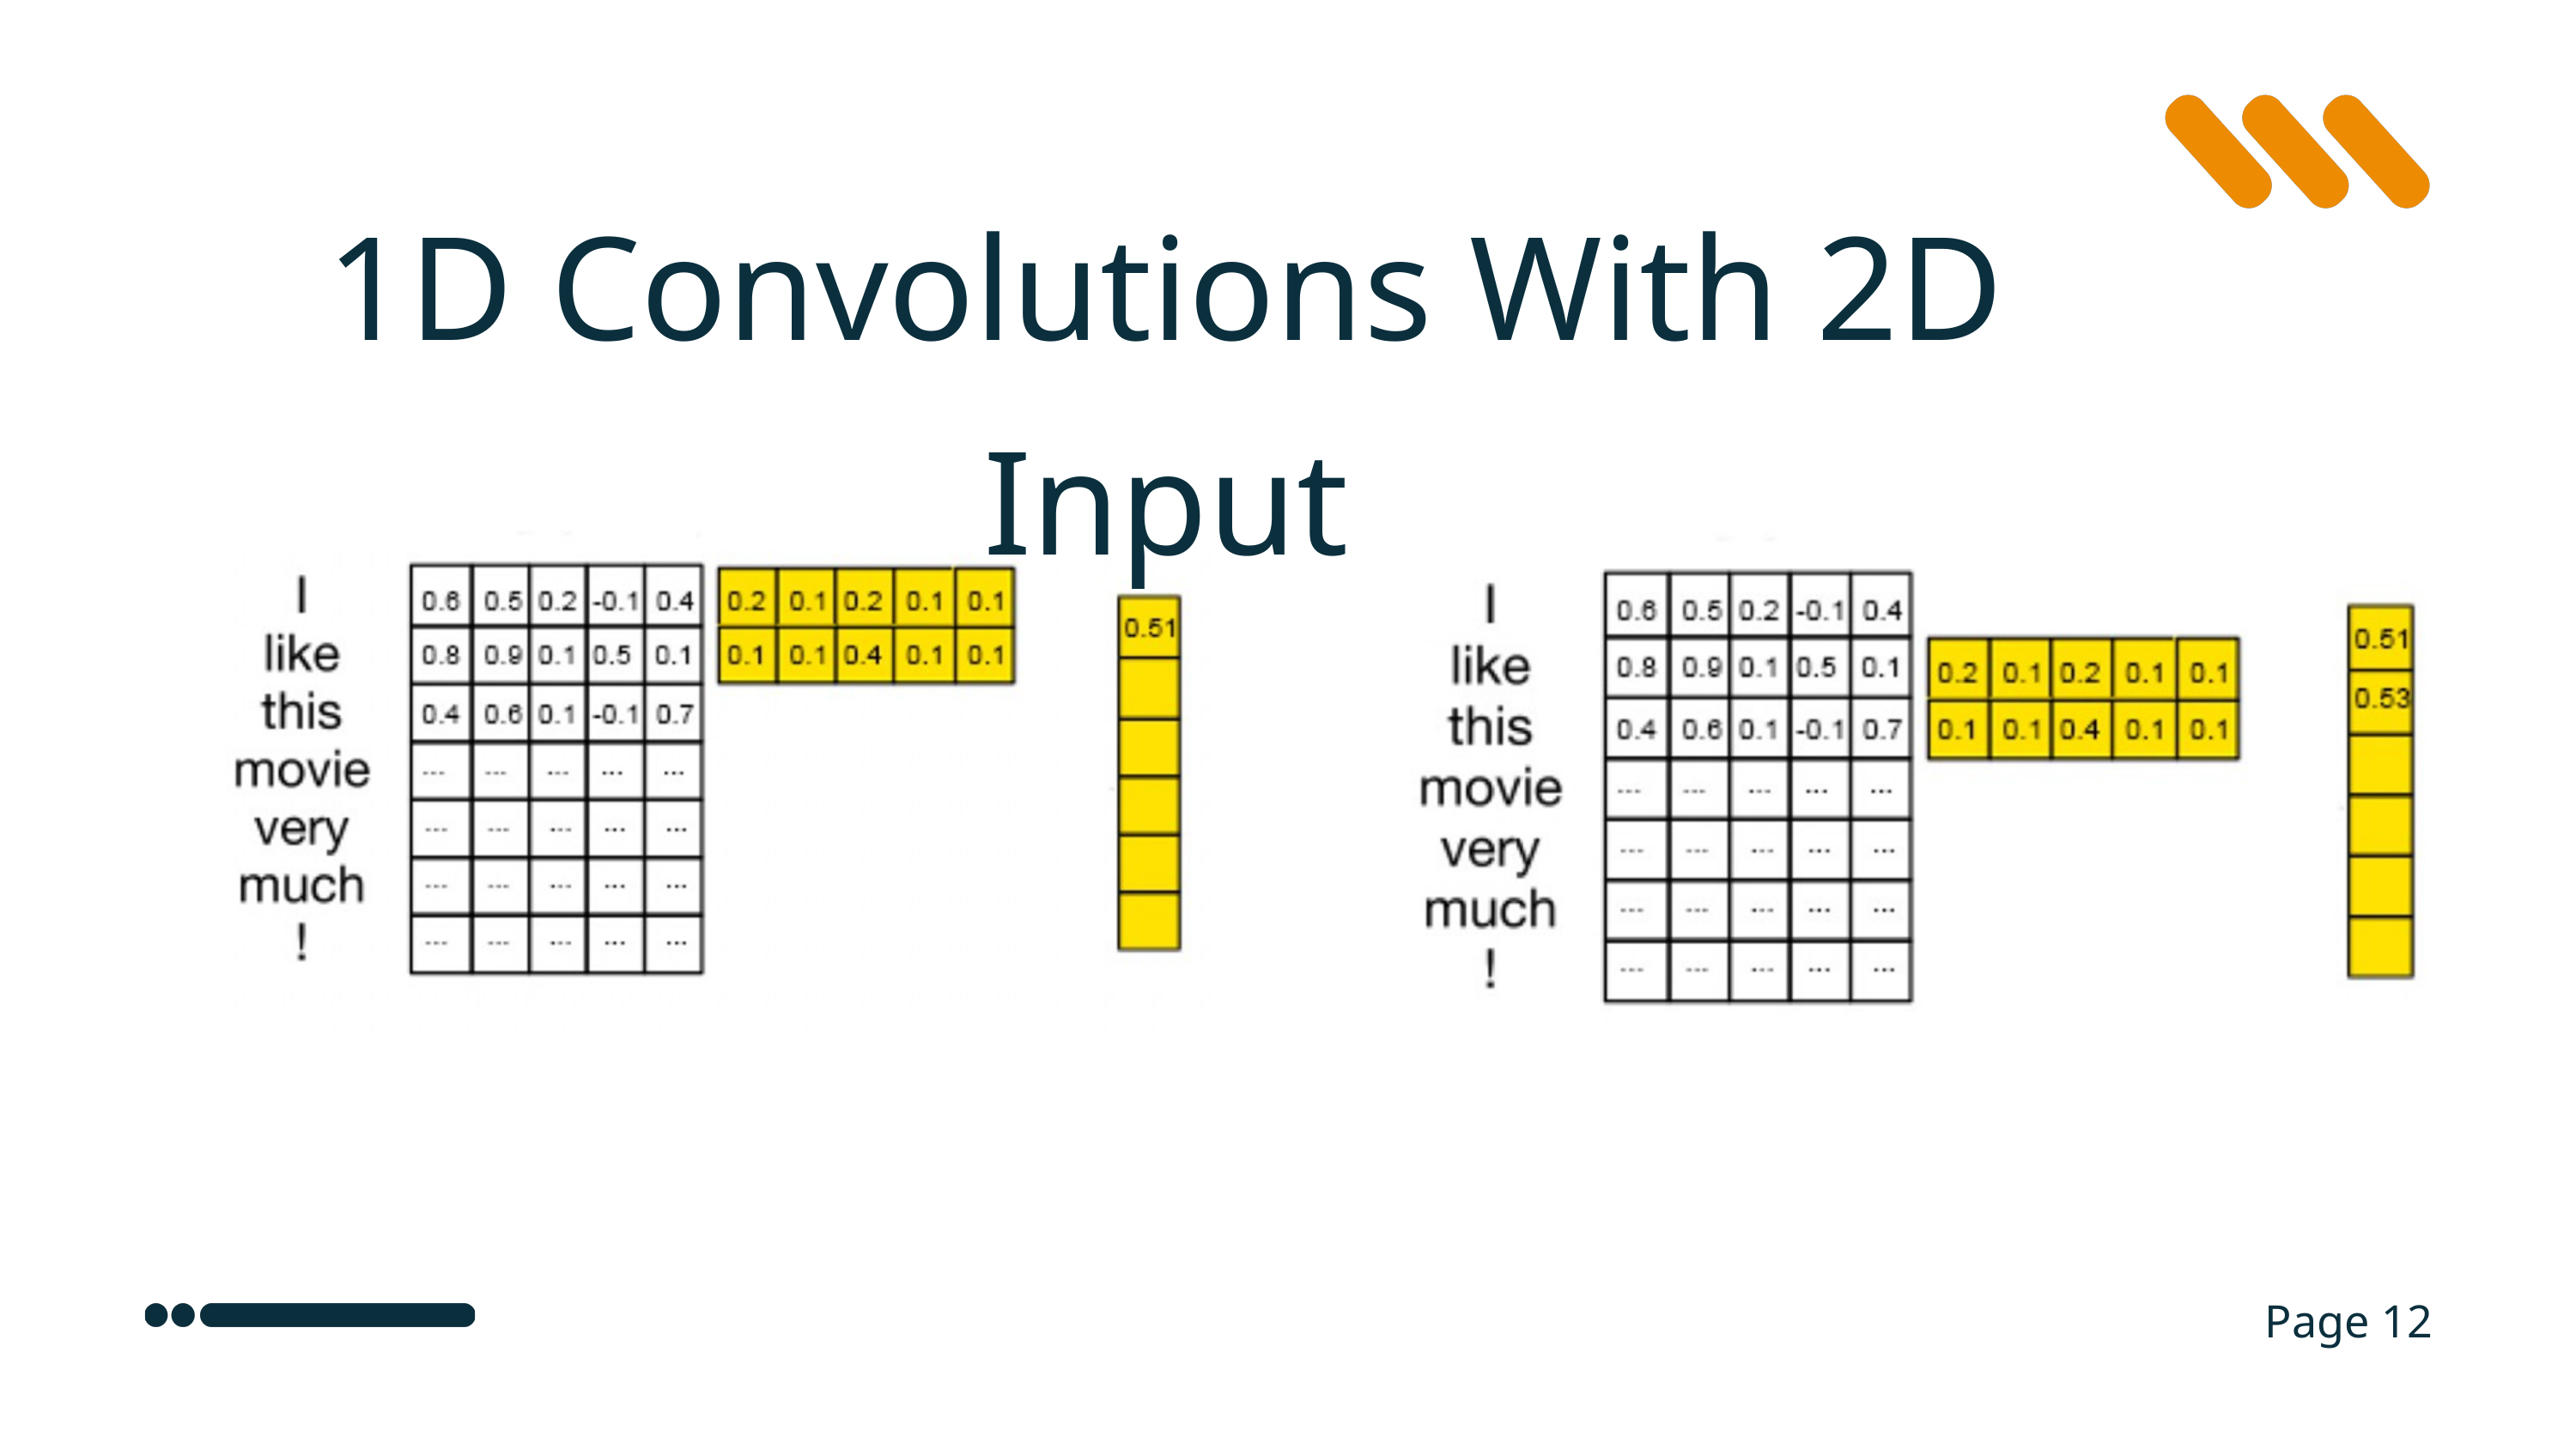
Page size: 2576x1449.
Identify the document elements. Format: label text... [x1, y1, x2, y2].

text_box [1411, 530, 2458, 1031]
text_box Page 12 [2165, 1302, 2433, 1348]
text_box 1D Convolutions With 2D Input [144, 154, 2187, 584]
text_box [144, 1303, 476, 1328]
text_box [226, 584, 1227, 1031]
text_box [2163, 93, 2432, 210]
